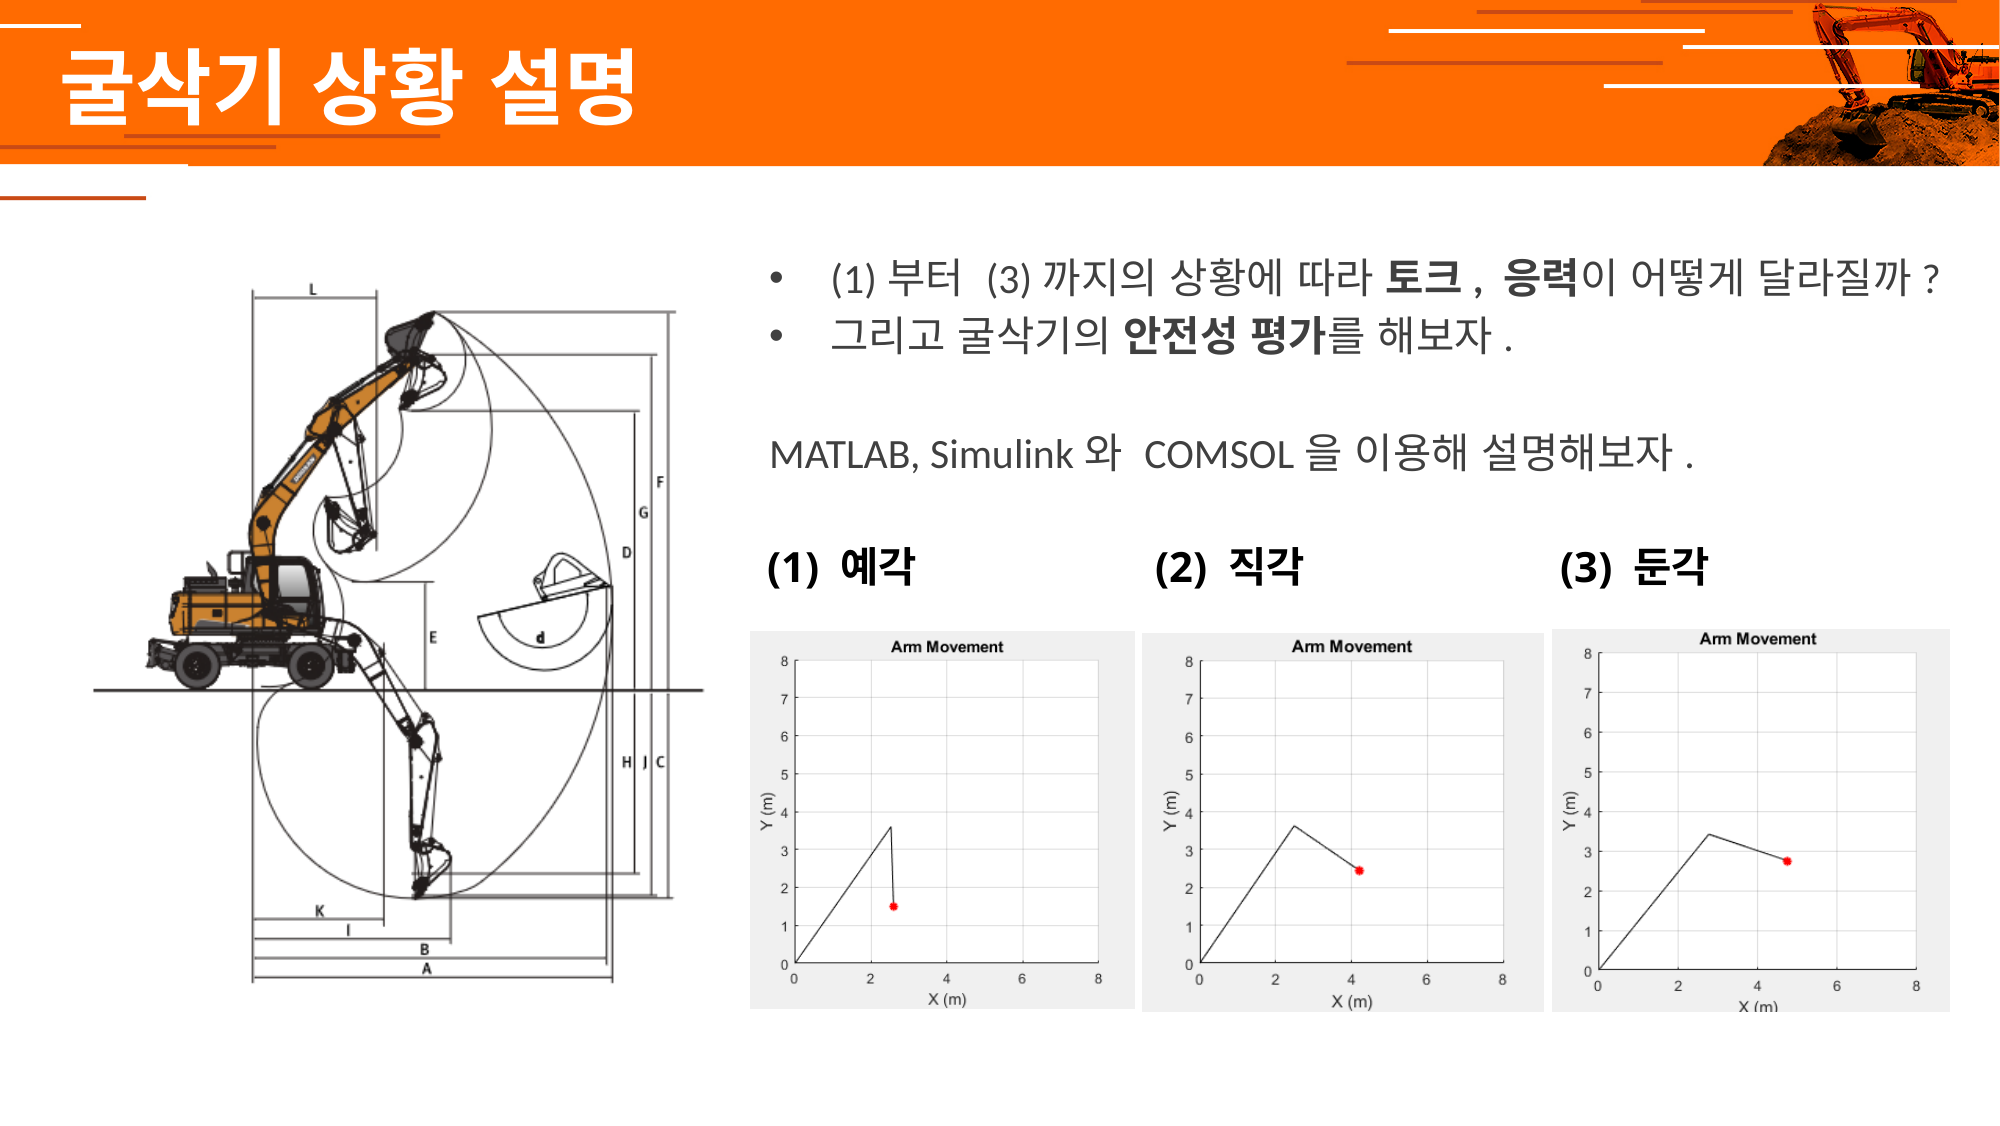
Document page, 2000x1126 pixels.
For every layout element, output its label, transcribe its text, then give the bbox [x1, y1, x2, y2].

text_box (3) 둔각 [1545, 533, 1736, 599]
text_box (1) 예각 [752, 533, 943, 599]
picture [0, 0, 2000, 1126]
list (1)부터 (3)까지의 상황에 따라 토크, 응력이 어떻게 달라질까? 그리고 굴삭기의 안전성 평가를 해보자. MATLAB, Simulink와 COMSOL을 이용해 설명해보자. [752, 243, 1950, 634]
title 굴삭기 상황 설명 [43, 19, 1401, 151]
text_box (2) 직각 [1140, 533, 1331, 599]
